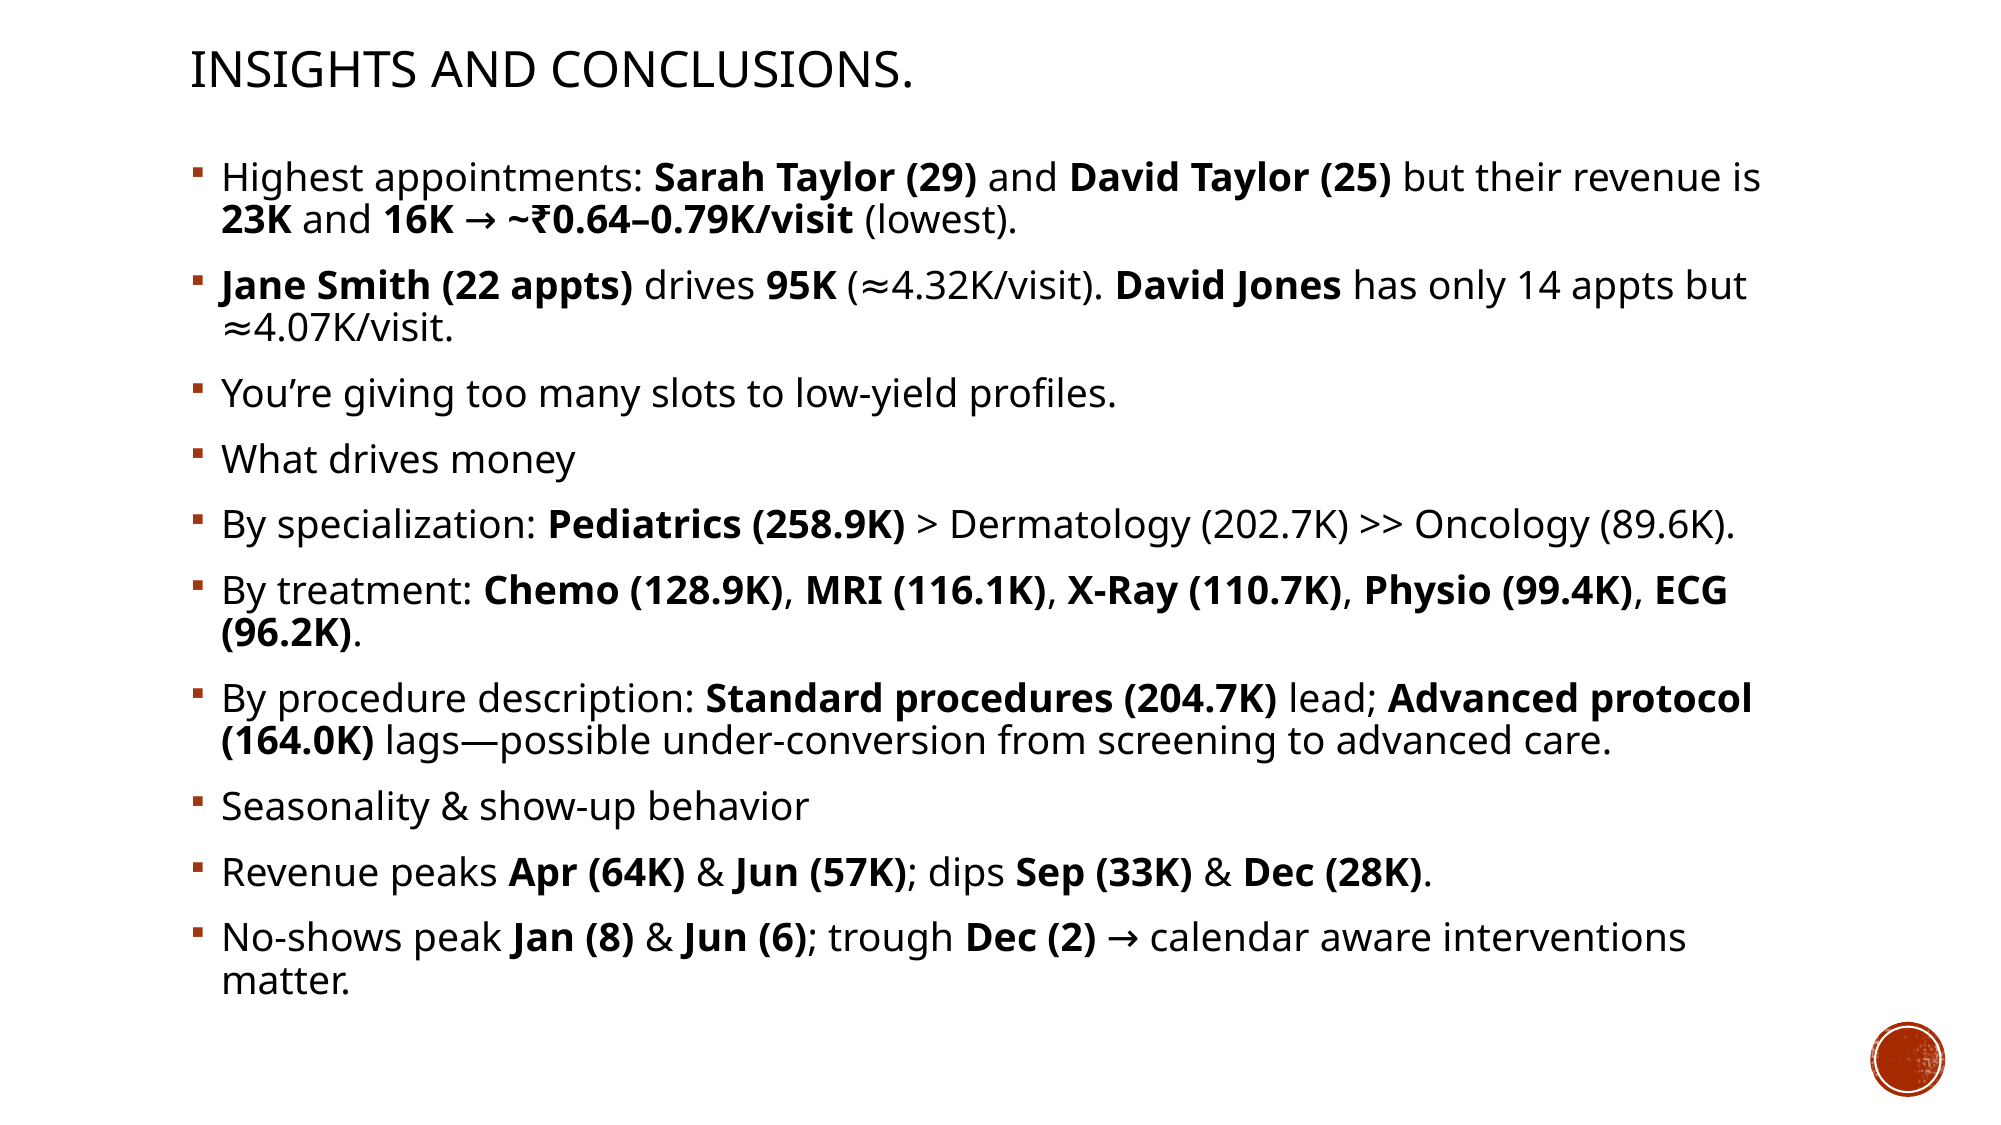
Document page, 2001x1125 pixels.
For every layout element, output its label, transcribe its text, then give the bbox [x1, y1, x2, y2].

list Highest appointments: Sarah Taylor (29) and David Taylor (25) but their revenue is 23K and 16K → ~₹0.64–0.79K/visit (lowest). Jane Smith (22 appts) drives 95K (≈4.32K/visit). David Jones has only 14 appts but ≈4.07K/visit. You’re giving too many slots to low-yield profiles. What drives money By specialization: Pediatrics (258.9K) > Dermatology (202.7K) >> Oncology (89.6K). By treatment: Chemo (128.9K), MRI (116.1K), X-Ray (110.7K), Physio (99.4K), ECG (96.2K). By procedure description: Standard procedures (204.7K) lead; Advanced protocol (164.0K) lags—possible under-conversion from screening to advanced care. Seasonality & show-up behavior Revenue peaks Apr (64K) & Jun (57K); dips Sep (33K) & Dec (28K). No-shows peak Jan (8) & Jun (6); trough Dec (2) → calendar aware interventions matter. [175, 149, 1826, 1013]
title Insights and Conclusions. [175, 30, 1826, 113]
